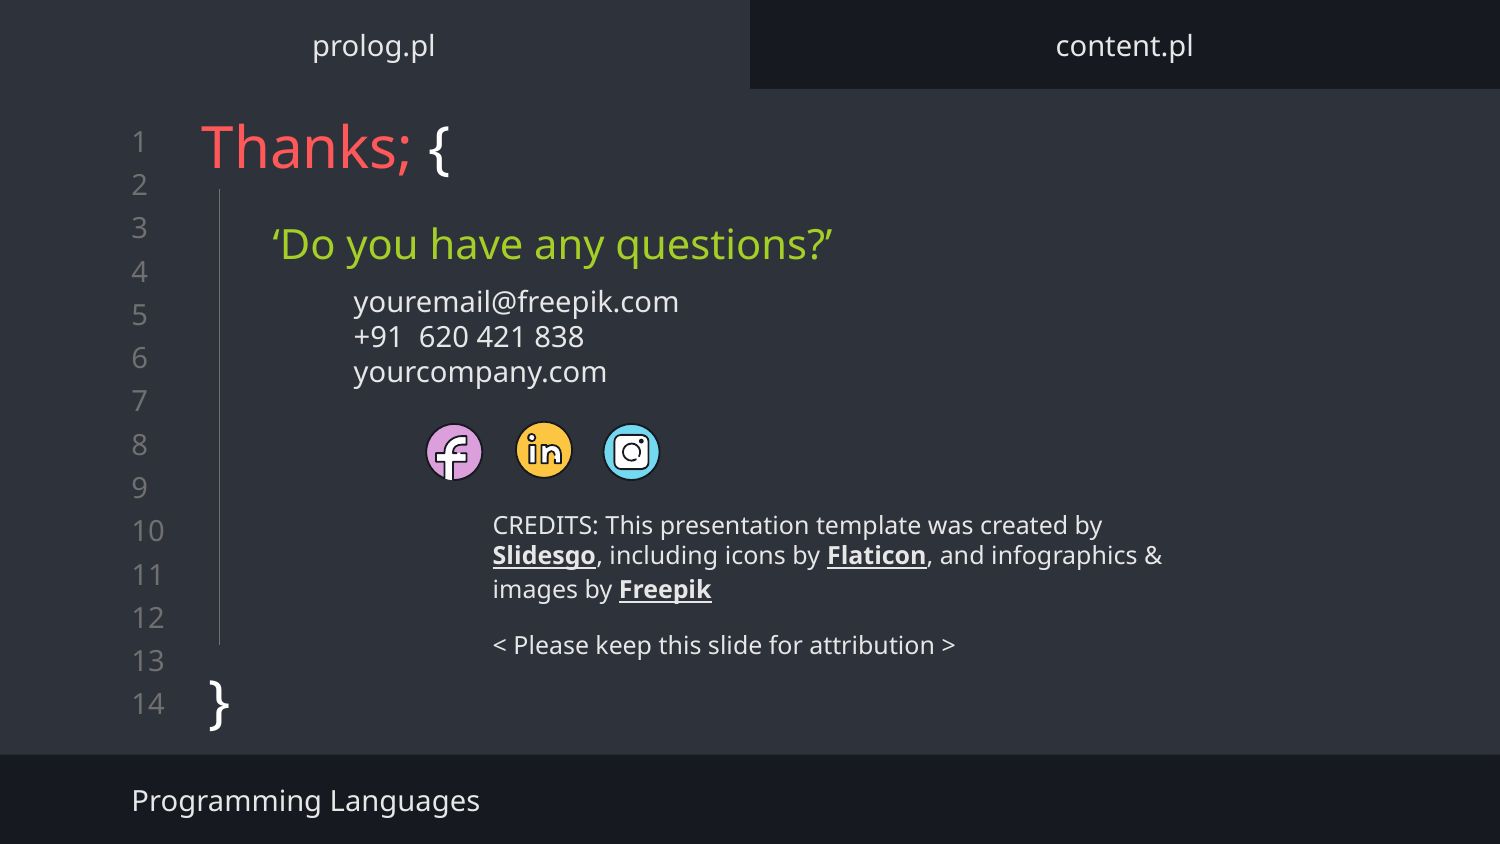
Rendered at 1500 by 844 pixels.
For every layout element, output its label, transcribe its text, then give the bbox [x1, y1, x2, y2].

text_box < Please keep this slide for attribution > [477, 620, 1203, 669]
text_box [599, 422, 661, 482]
subtitle prolog.pl [0, 15, 749, 74]
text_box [177, 188, 262, 750]
subtitle content.pl [750, 15, 1500, 74]
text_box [511, 420, 574, 480]
subtitle ‘Do you have any questions?’ [265, 206, 1008, 279]
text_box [423, 422, 486, 482]
subtitle youremail@freepik.com +91 620 421 838 yourcompany.com [338, 279, 950, 394]
title Thanks; { [186, 95, 690, 184]
subtitle Programming Languages [116, 770, 915, 829]
